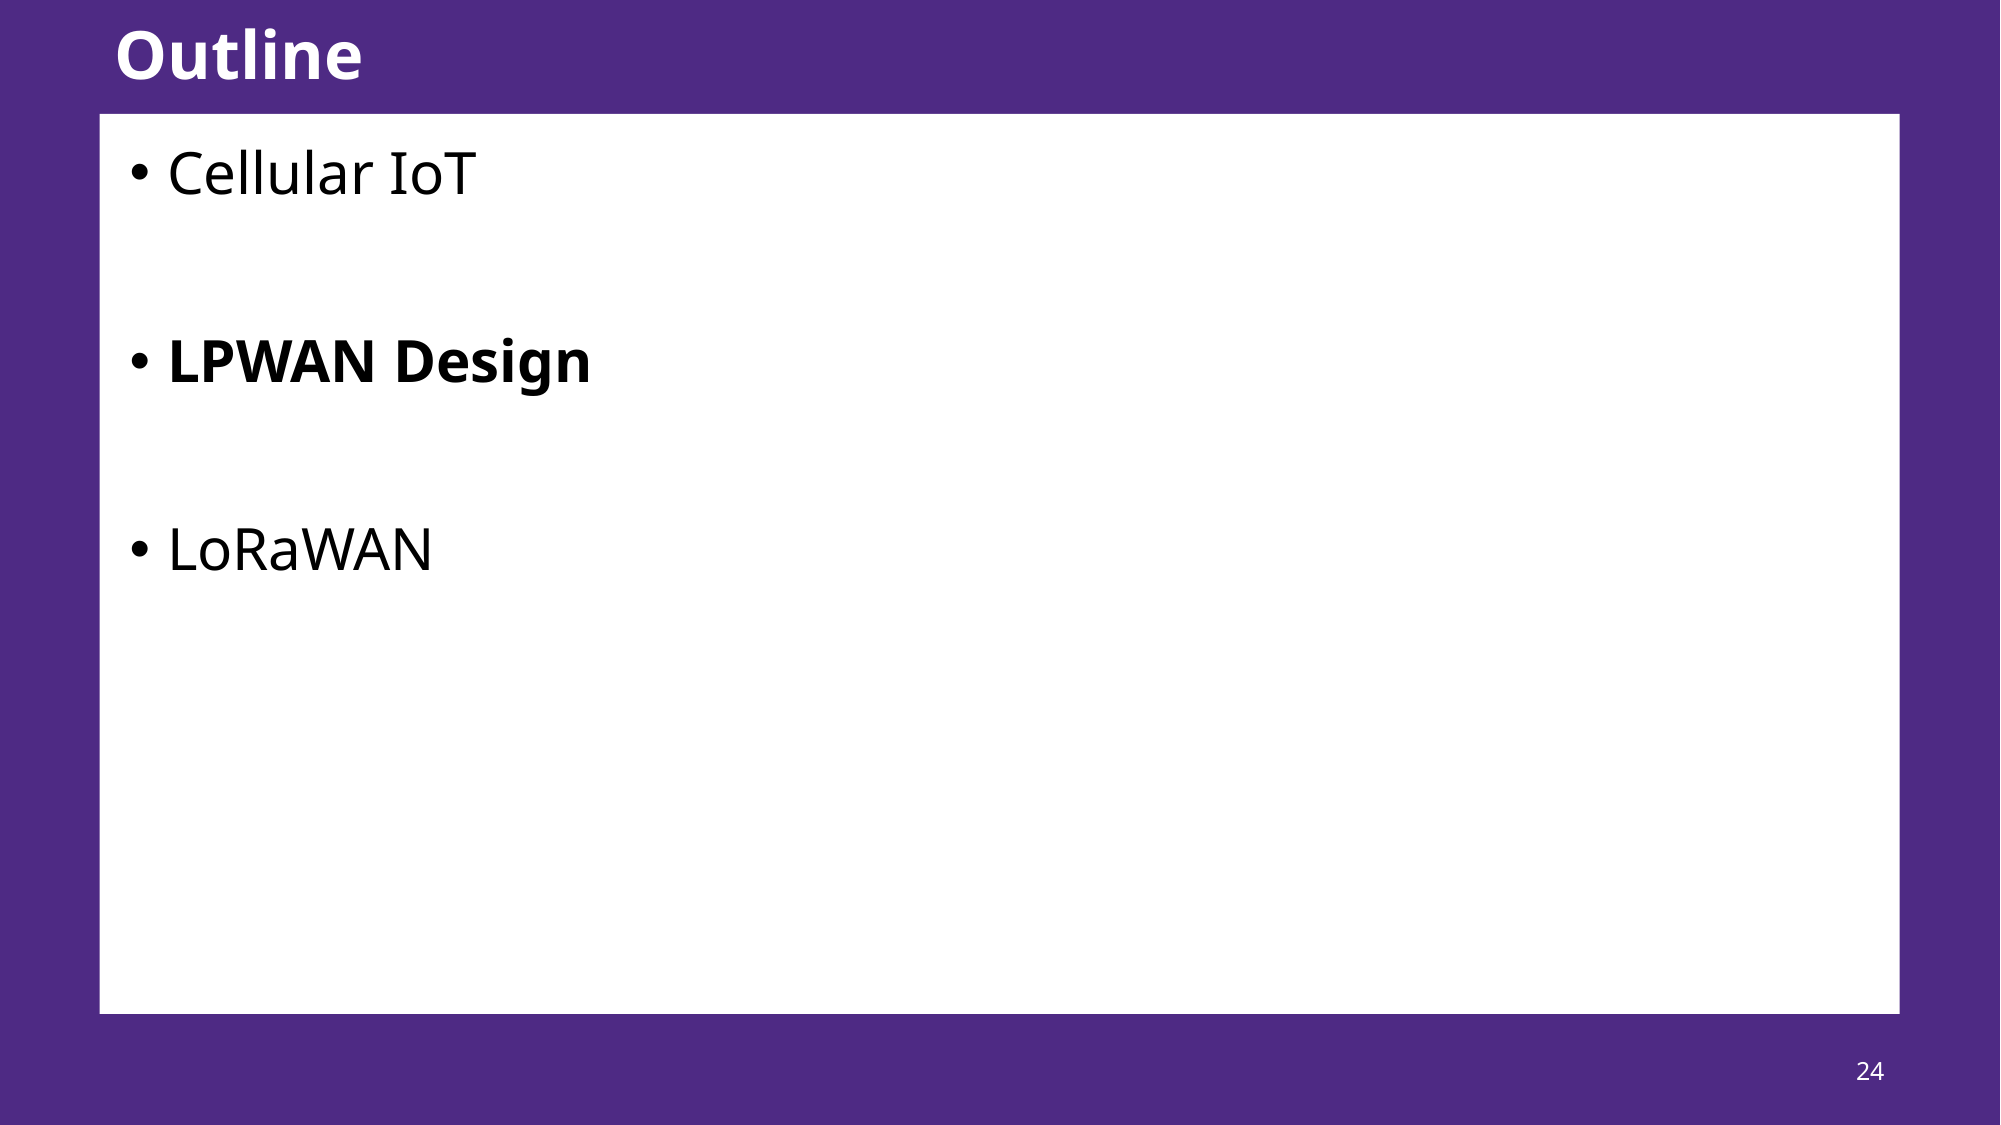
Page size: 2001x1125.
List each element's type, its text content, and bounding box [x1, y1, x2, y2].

slide_number 24 [1749, 1042, 1900, 1103]
title Outline [99, 1, 1900, 114]
list Cellular IoT LPWAN Design LoRaWAN [99, 114, 1900, 1014]
